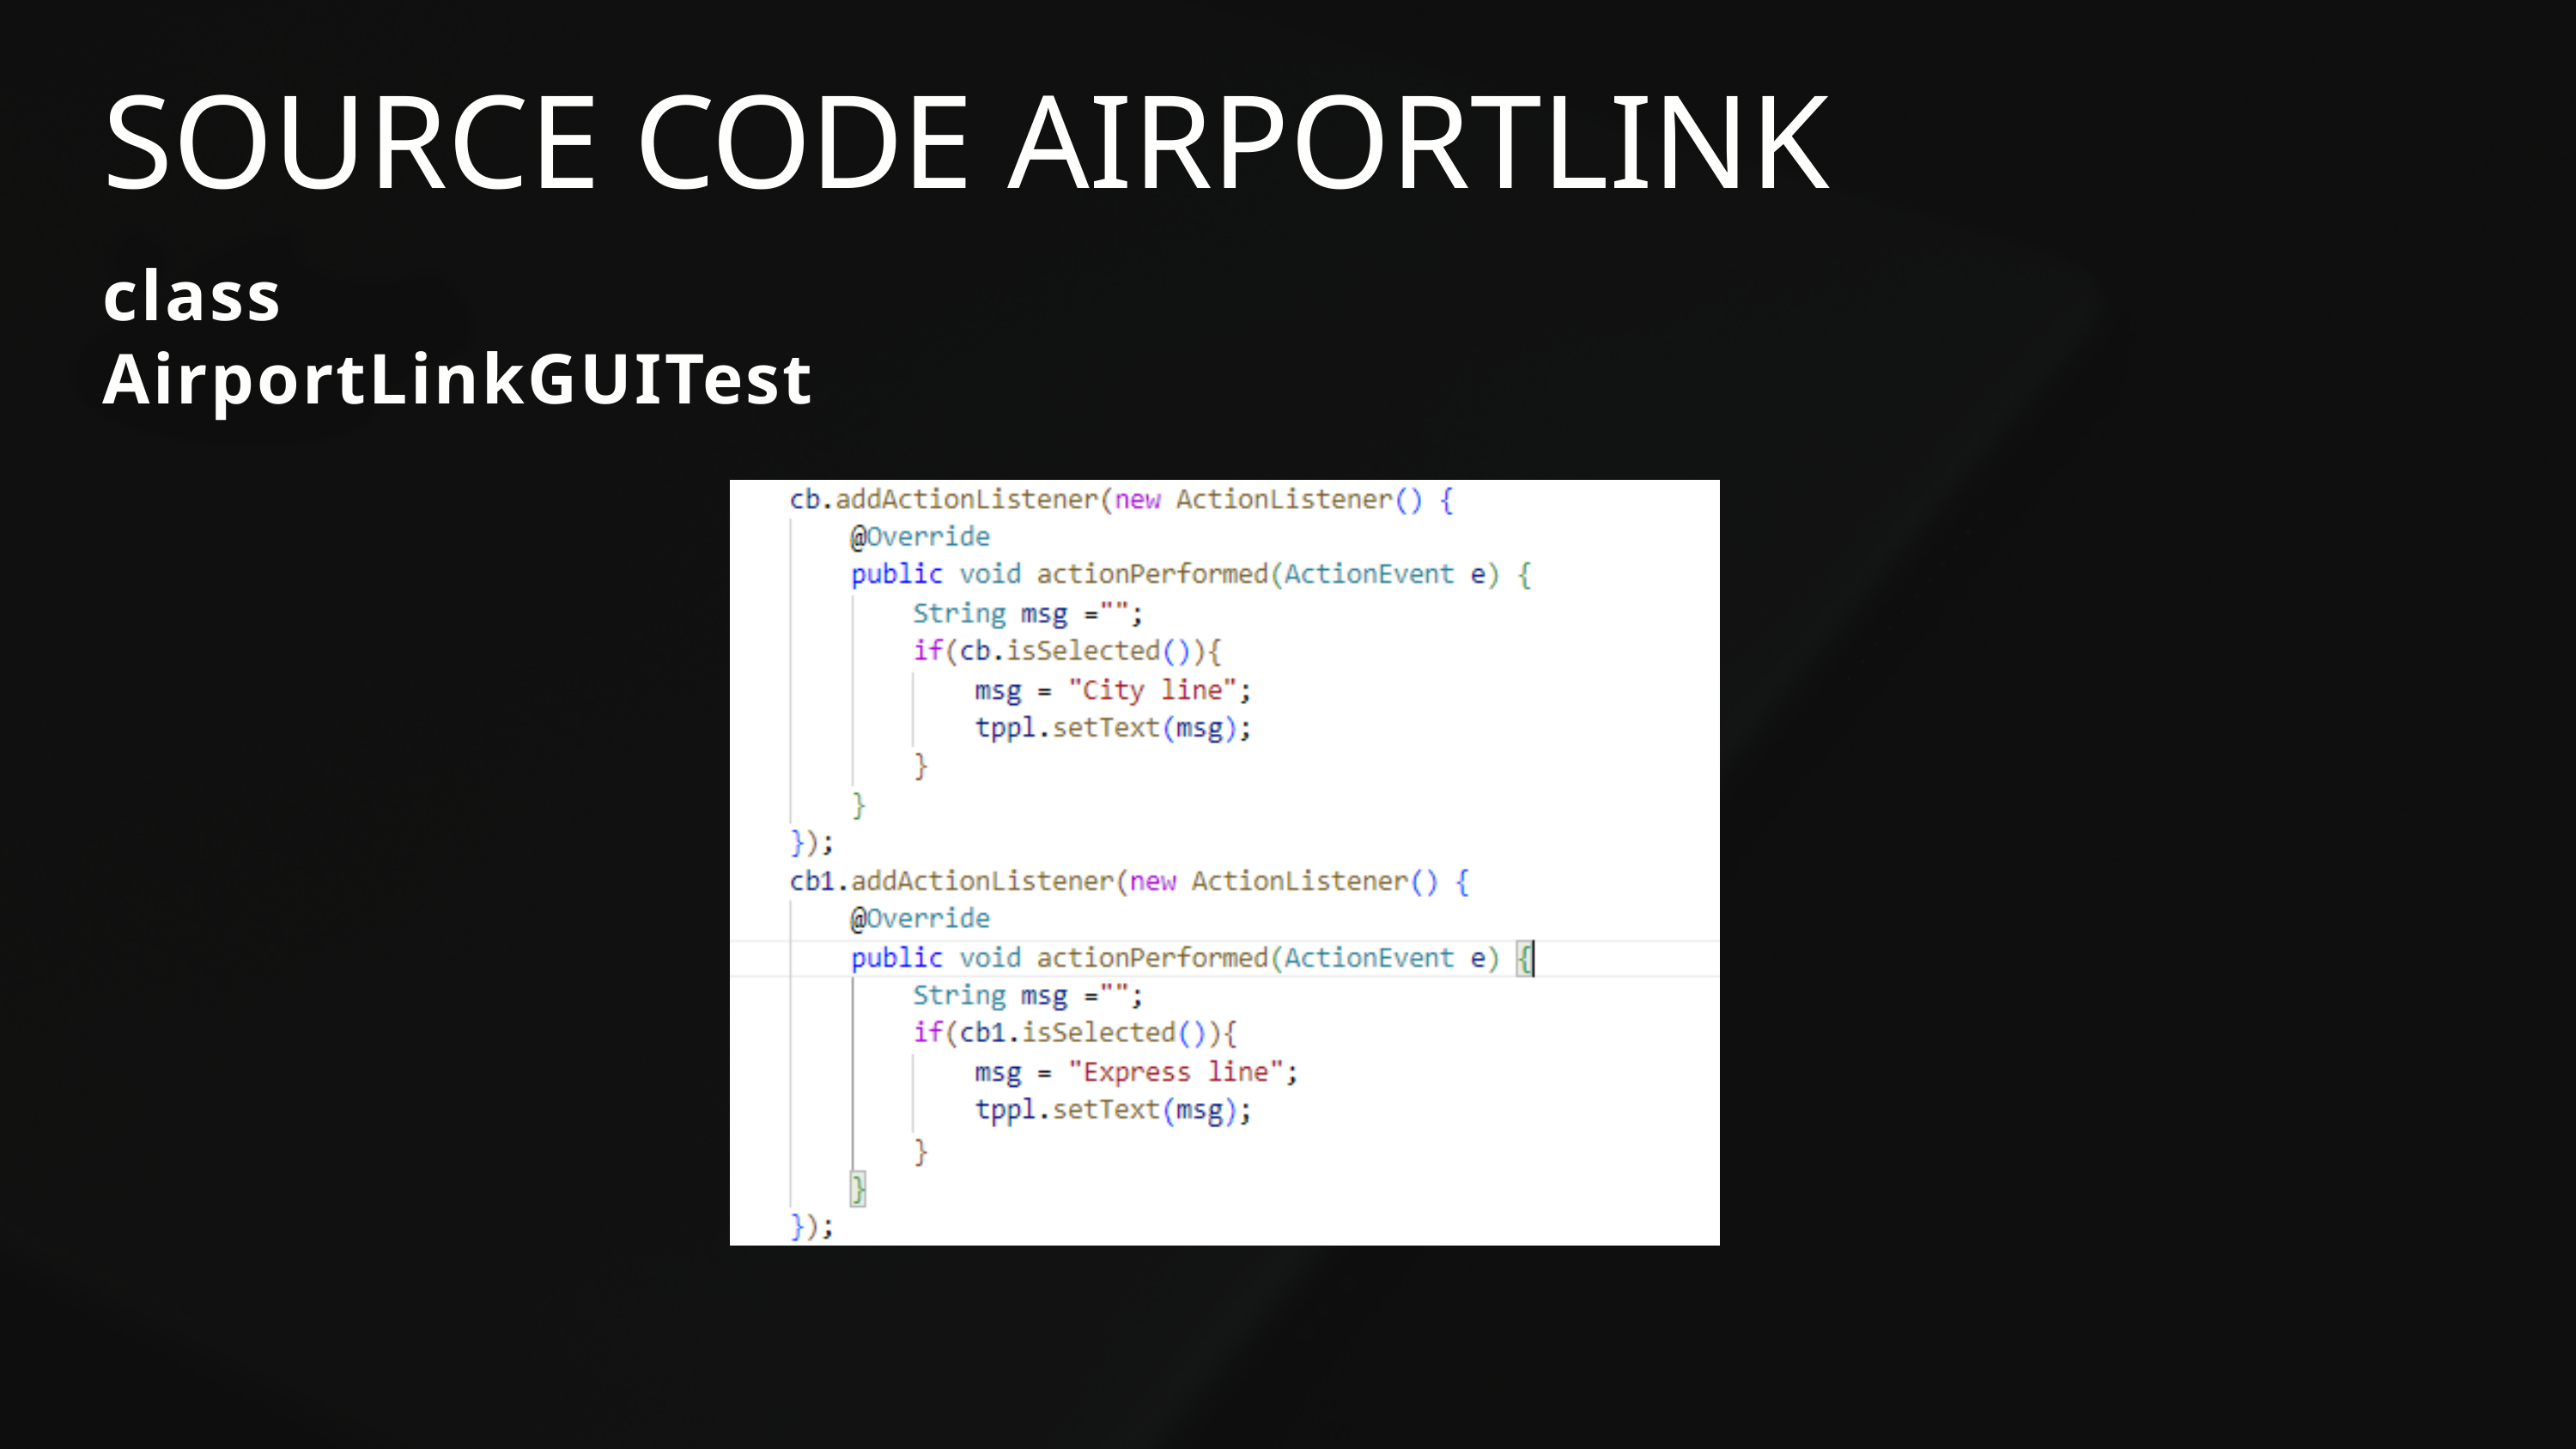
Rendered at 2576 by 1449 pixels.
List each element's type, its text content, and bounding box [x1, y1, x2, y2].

picture [0, 0, 2576, 1449]
text_box class AirportLinkGUITest [100, 250, 960, 418]
text_box SOURCE CODE AIRPORTLINK [100, 58, 1844, 215]
